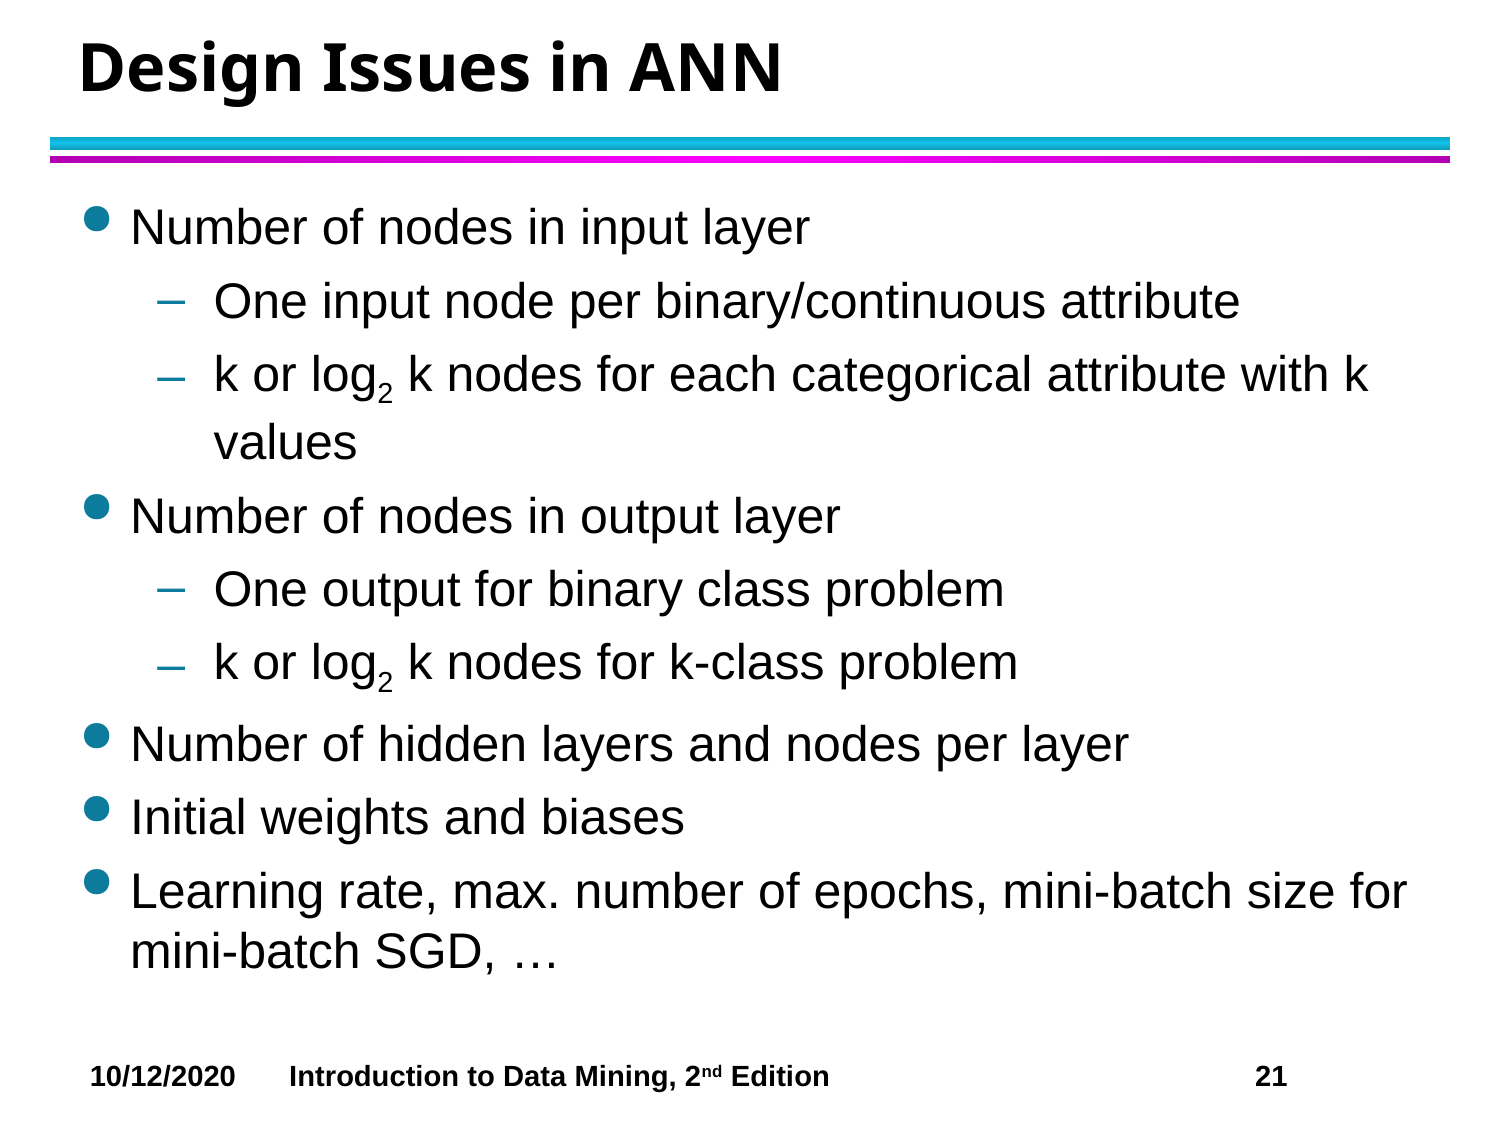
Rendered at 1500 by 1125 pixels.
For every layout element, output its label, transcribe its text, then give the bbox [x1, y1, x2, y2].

list Number of nodes in input layer One input node per binary/continuous attribute k or log2 k nodes for each categorical attribute with k values Number of nodes in output layer One output for binary class problem k or log2 k nodes for k-class problem Number of hidden layers and nodes per layer Initial weights and biases Learning rate, max. number of epochs, mini-batch size for mini-batch SGD, … [67, 187, 1432, 1038]
title Design Issues in ANN [62, 24, 1421, 113]
